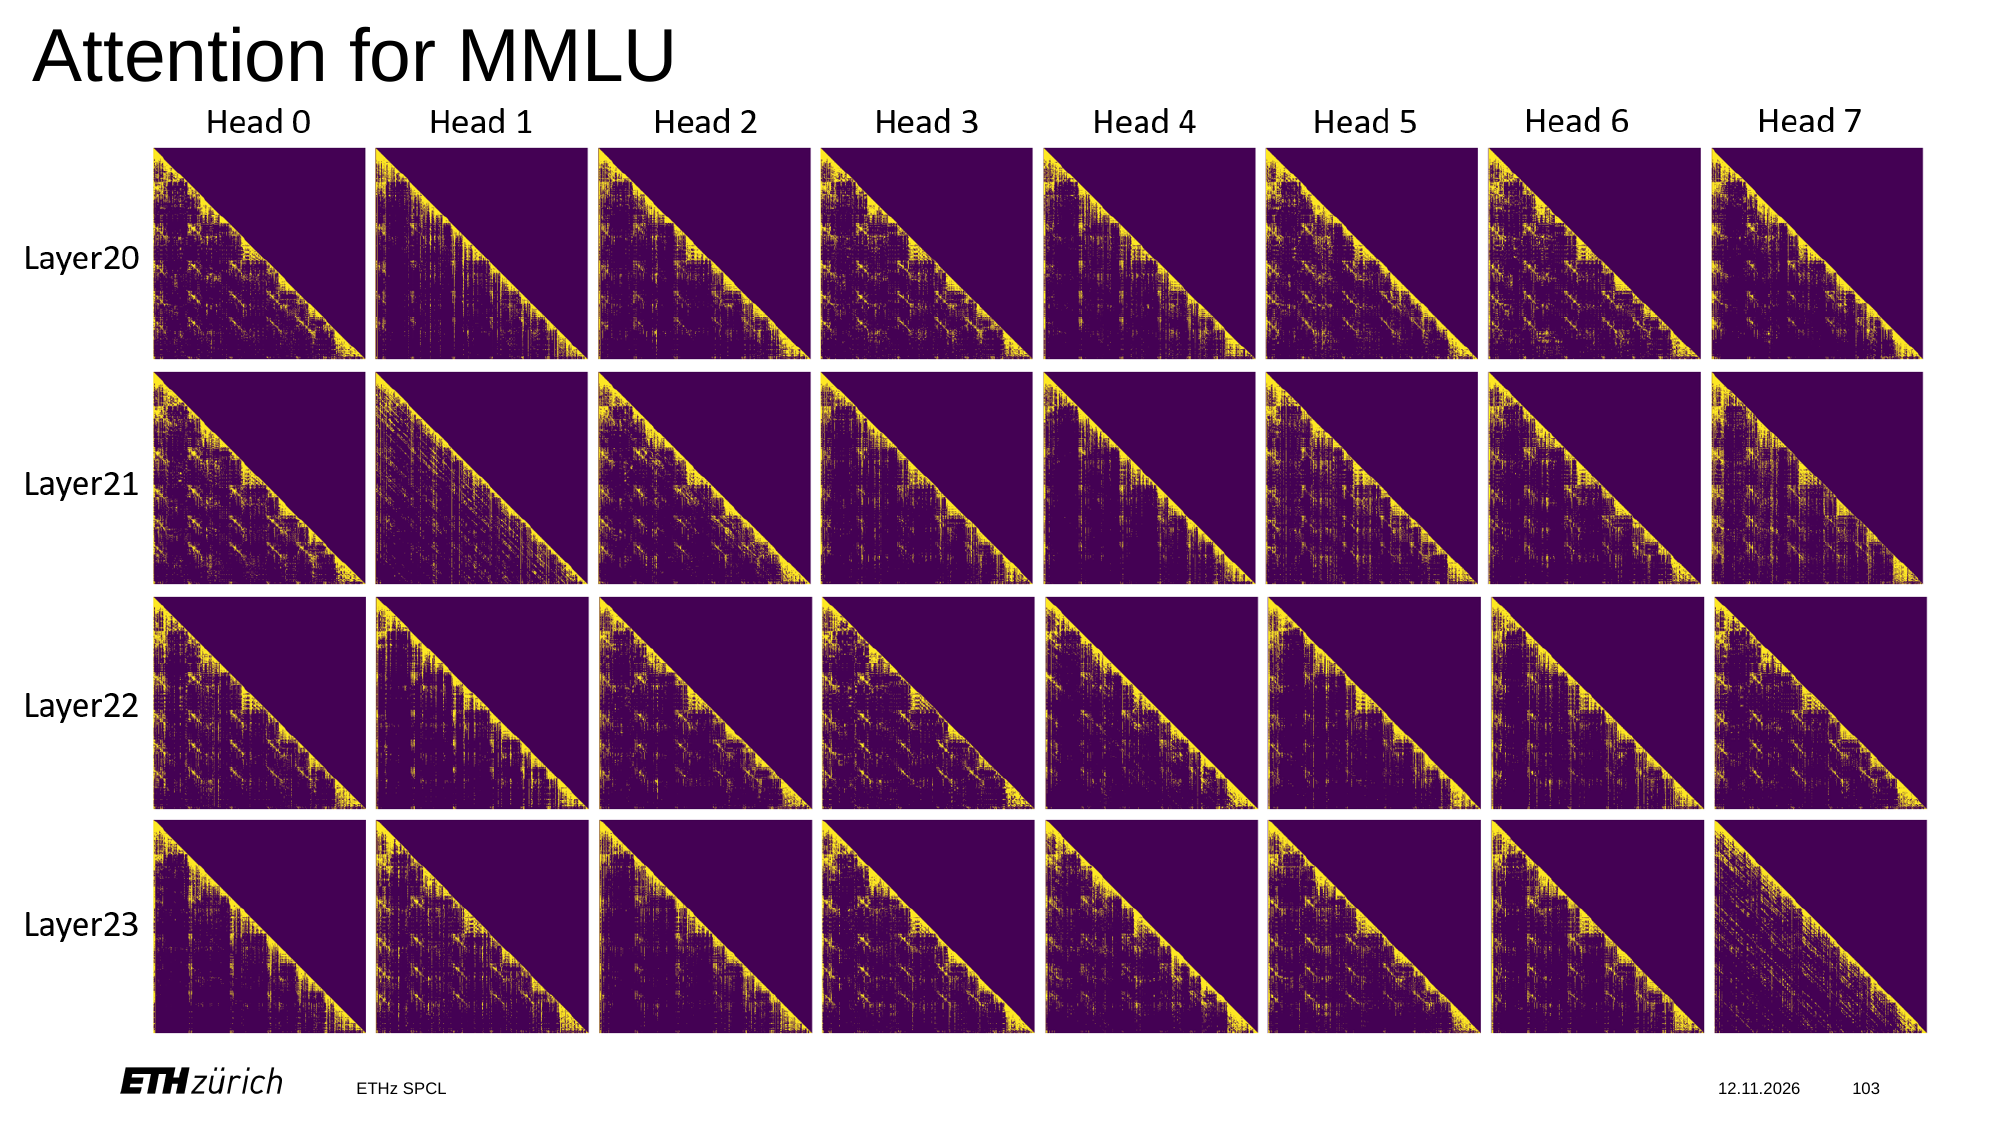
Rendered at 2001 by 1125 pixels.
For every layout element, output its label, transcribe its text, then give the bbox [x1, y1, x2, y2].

picture [120, 1067, 282, 1094]
footer ETHz SPCL [356, 1069, 1243, 1106]
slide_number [1718, 1069, 1819, 1106]
picture [0, 87, 2000, 1038]
slide_number 103 [1827, 1069, 1880, 1106]
text_box Attention for MMLU [18, 0, 1113, 87]
